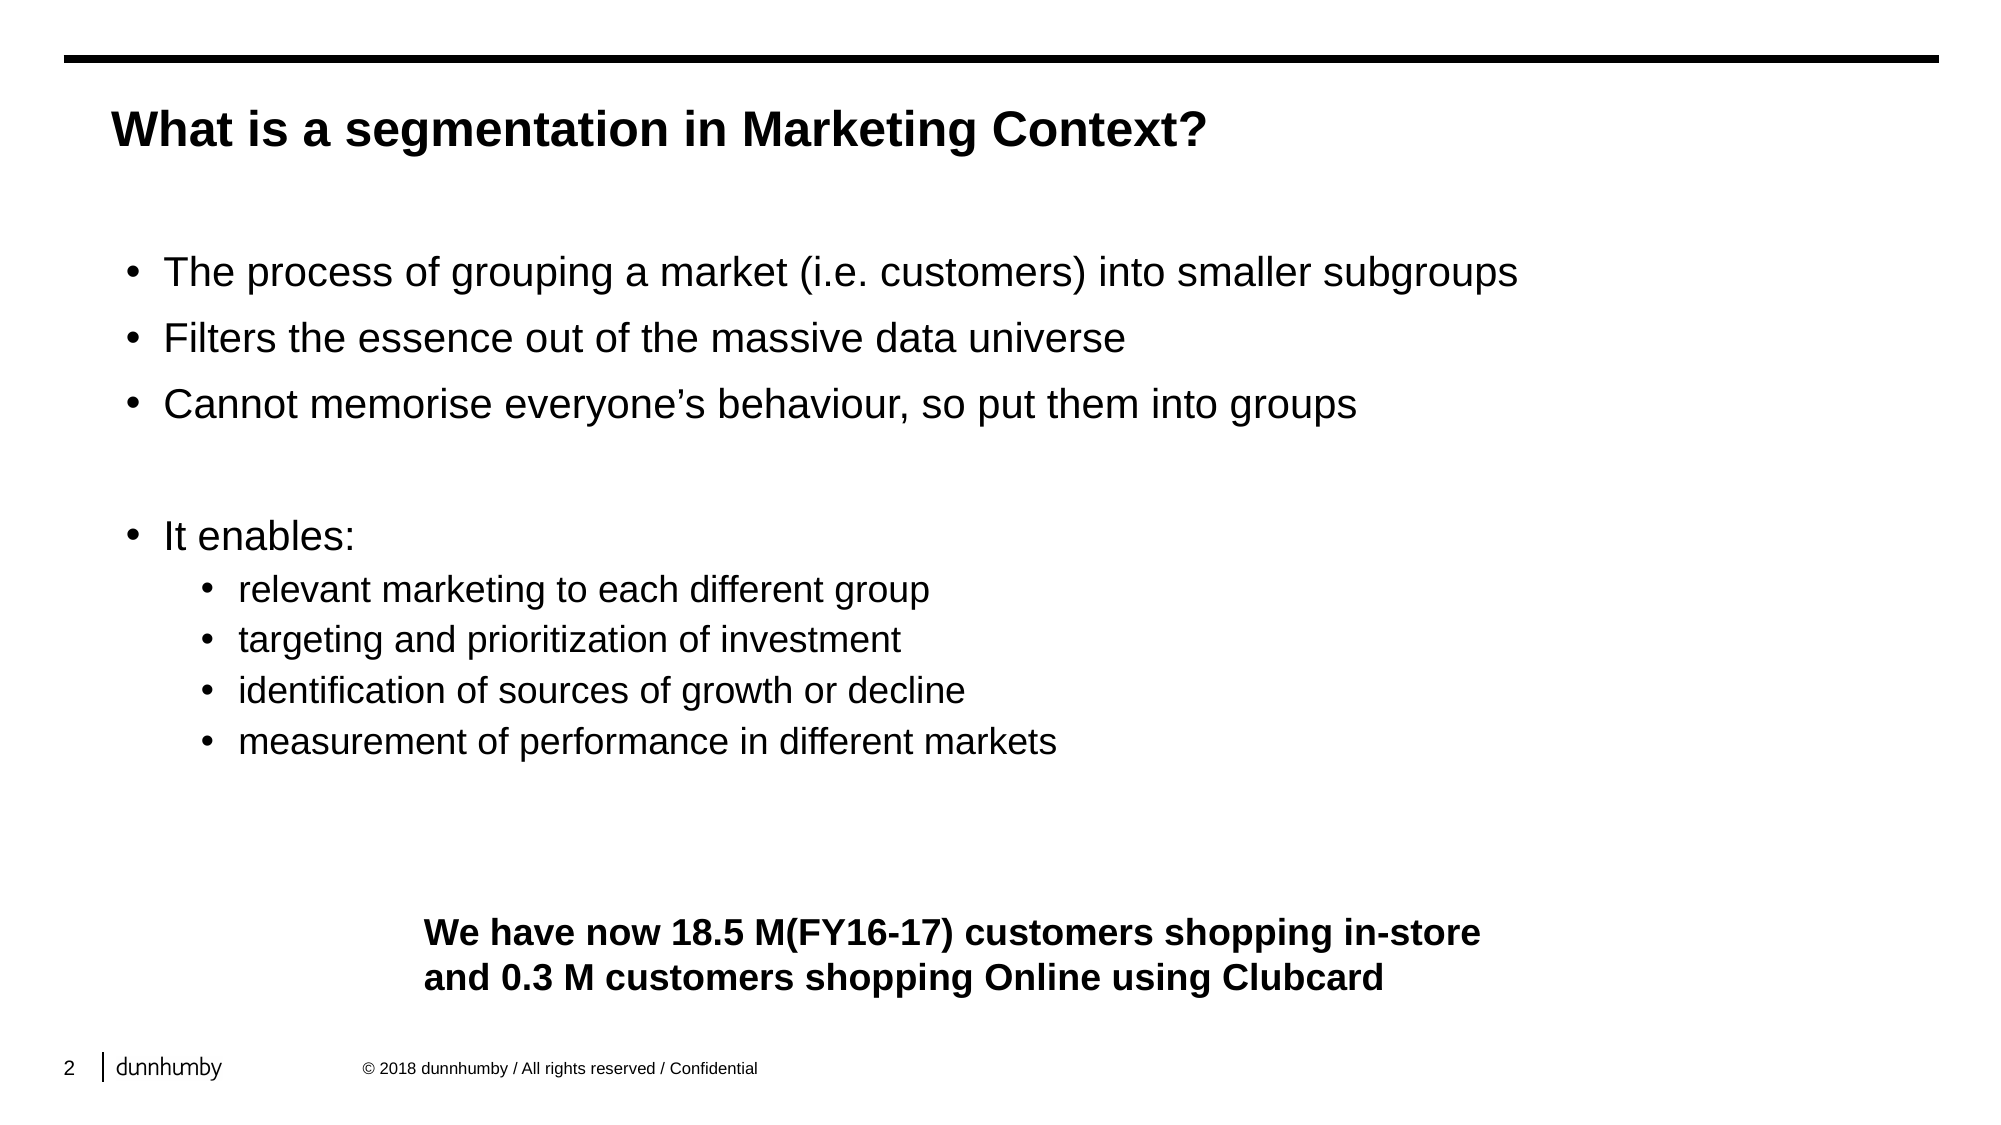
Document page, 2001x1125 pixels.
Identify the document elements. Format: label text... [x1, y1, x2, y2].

text_box We have now 18.5 M(FY16-17) customers shopping in-store and 0.3 M customers shopping Online using Clubcard [409, 900, 1555, 1005]
picture [116, 1056, 223, 1081]
slide_number 2 [63, 1037, 103, 1098]
text_box The process of grouping a market (i.e. customers) into smaller subgroups Filters the essence out of the massive data universe Cannot memorise everyone’s behaviour, so put them into groups It enables: relevant marketing to each different group targeting and prioritization of investment identification of sources of growth or decline measurement of performance in different markets [111, 243, 1919, 976]
title What is a segmentation in Marketing Context? [111, 106, 1630, 194]
